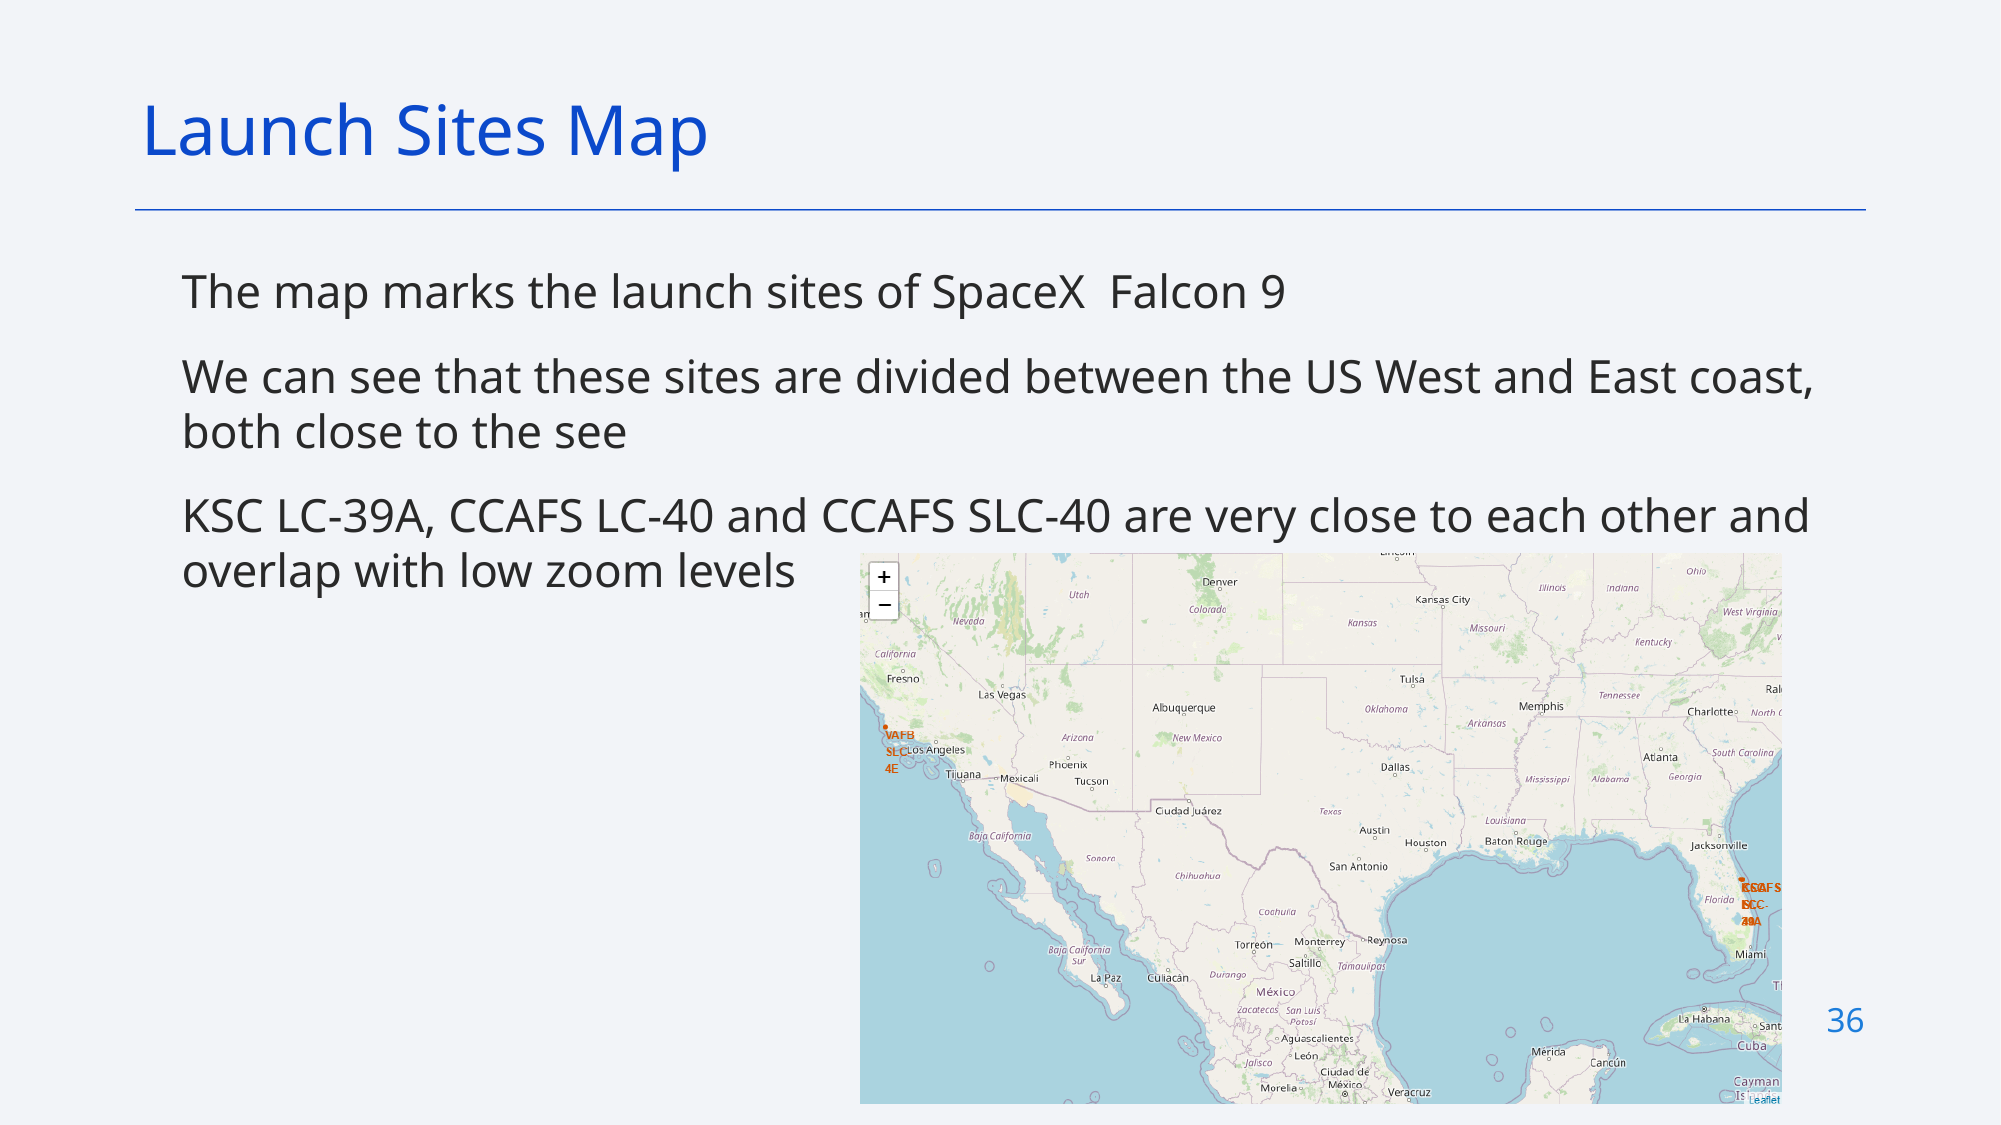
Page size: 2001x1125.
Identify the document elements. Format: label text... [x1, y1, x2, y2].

text_box Launch Sites Map [126, 88, 1852, 179]
list The map marks the launch sites of SpaceX Falcon 9 We can see that these sites are divided between the US West and East coast, both close to the see KSC LC-39A, CCAFS LC-40 and CCAFS SLC-40 are very close to each other and overlap with low zoom levels [166, 255, 1880, 970]
picture [0, 0, 2001, 1125]
slide_number 36 [1782, 988, 1880, 1055]
